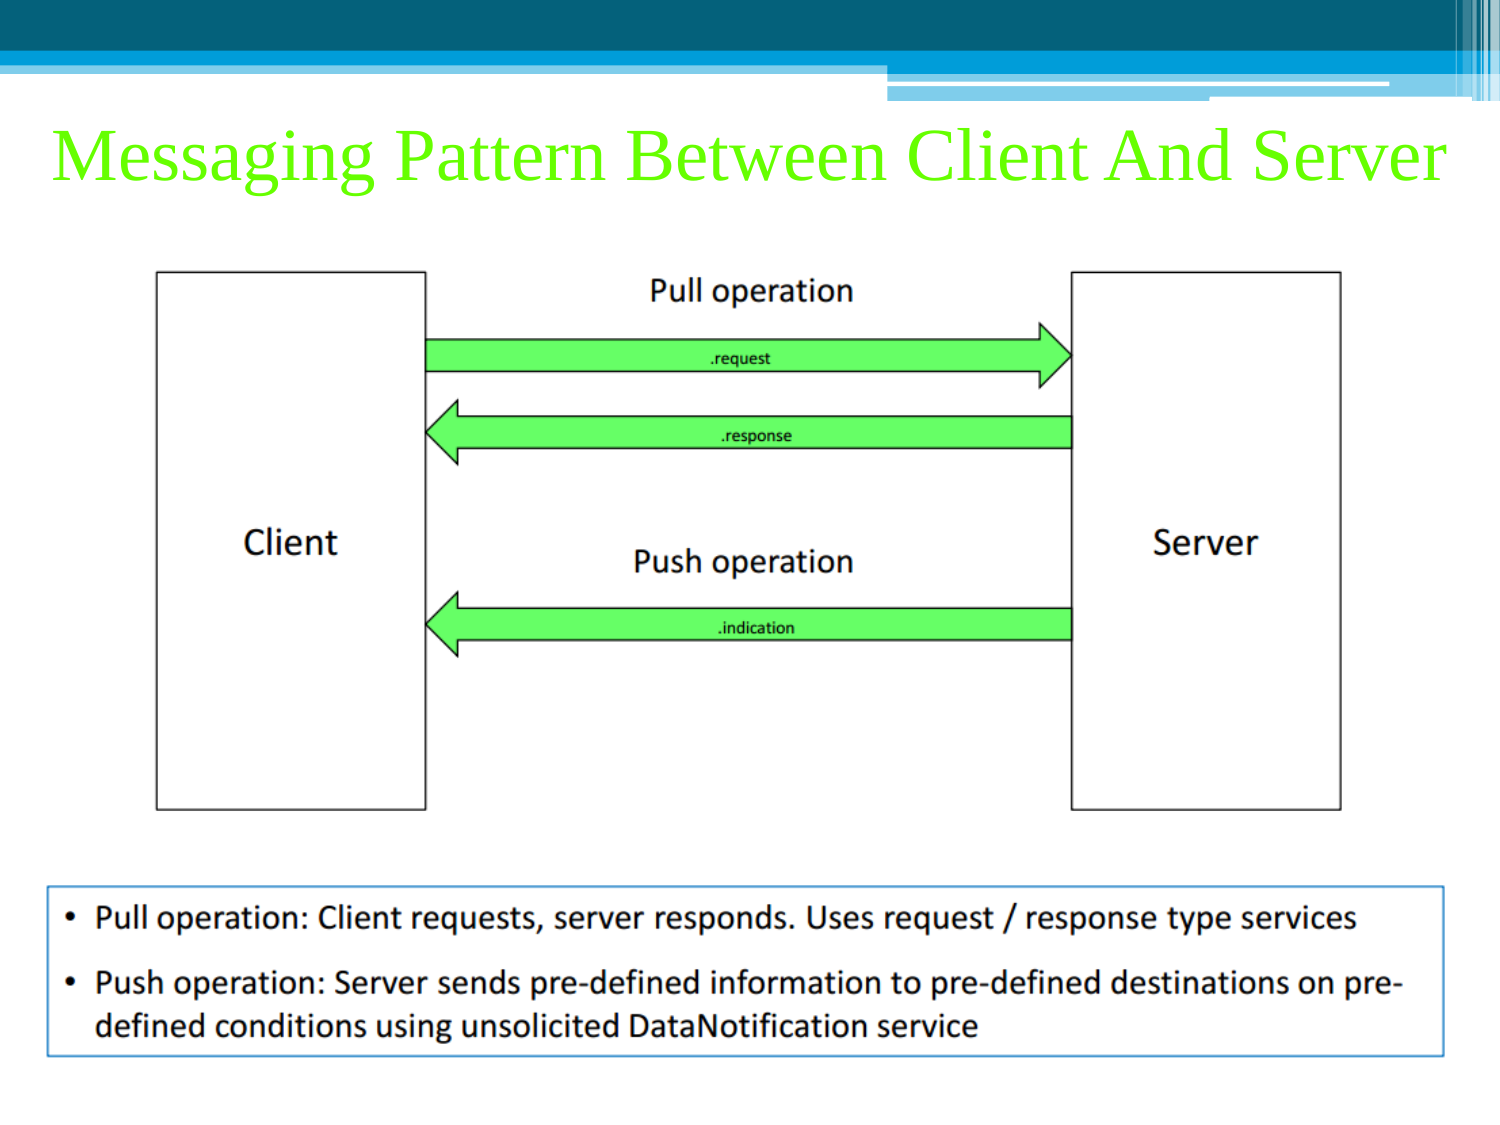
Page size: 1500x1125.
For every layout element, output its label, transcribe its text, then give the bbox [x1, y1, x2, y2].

picture [0, 206, 1499, 1090]
text_box Messaging Pattern Between Client And Server [0, 63, 1500, 209]
